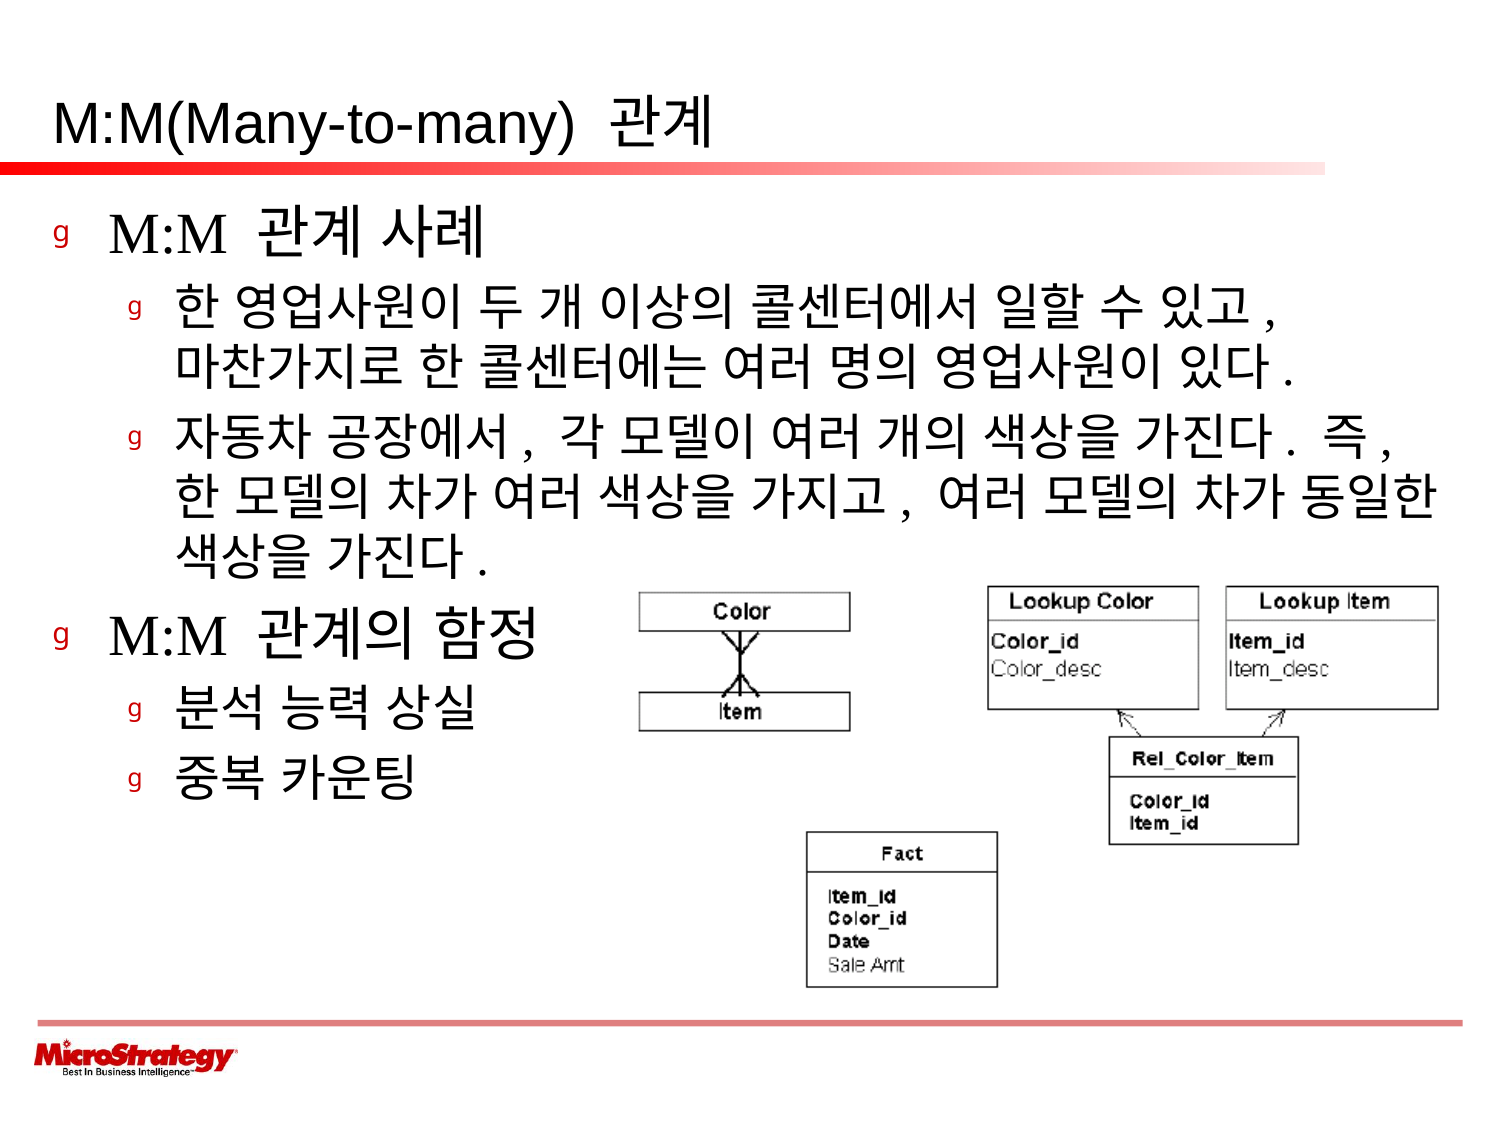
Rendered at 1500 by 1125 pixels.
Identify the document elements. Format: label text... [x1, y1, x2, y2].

title M:M(Many-to-many) 관계 [37, 37, 1463, 163]
picture [619, 563, 1459, 1008]
text_box M:M 관계 사례 한 영업사원이 두 개 이상의 콜센터에서 일할 수 있고, 마찬가지로 한 콜센터에는 여러 명의 영업사원이 있다. 자동차 공장에서, 각 모델이 여러 개의 색상을 가진다. 즉, 한 모델의 차가 여러 색상을 가지고, 여러 모델의 차가 동일한 색상을 가진다. M:M 관계의 함정 분석 능력 상실 중복 카운팅 [37, 188, 1463, 1013]
picture [34, 1038, 238, 1077]
